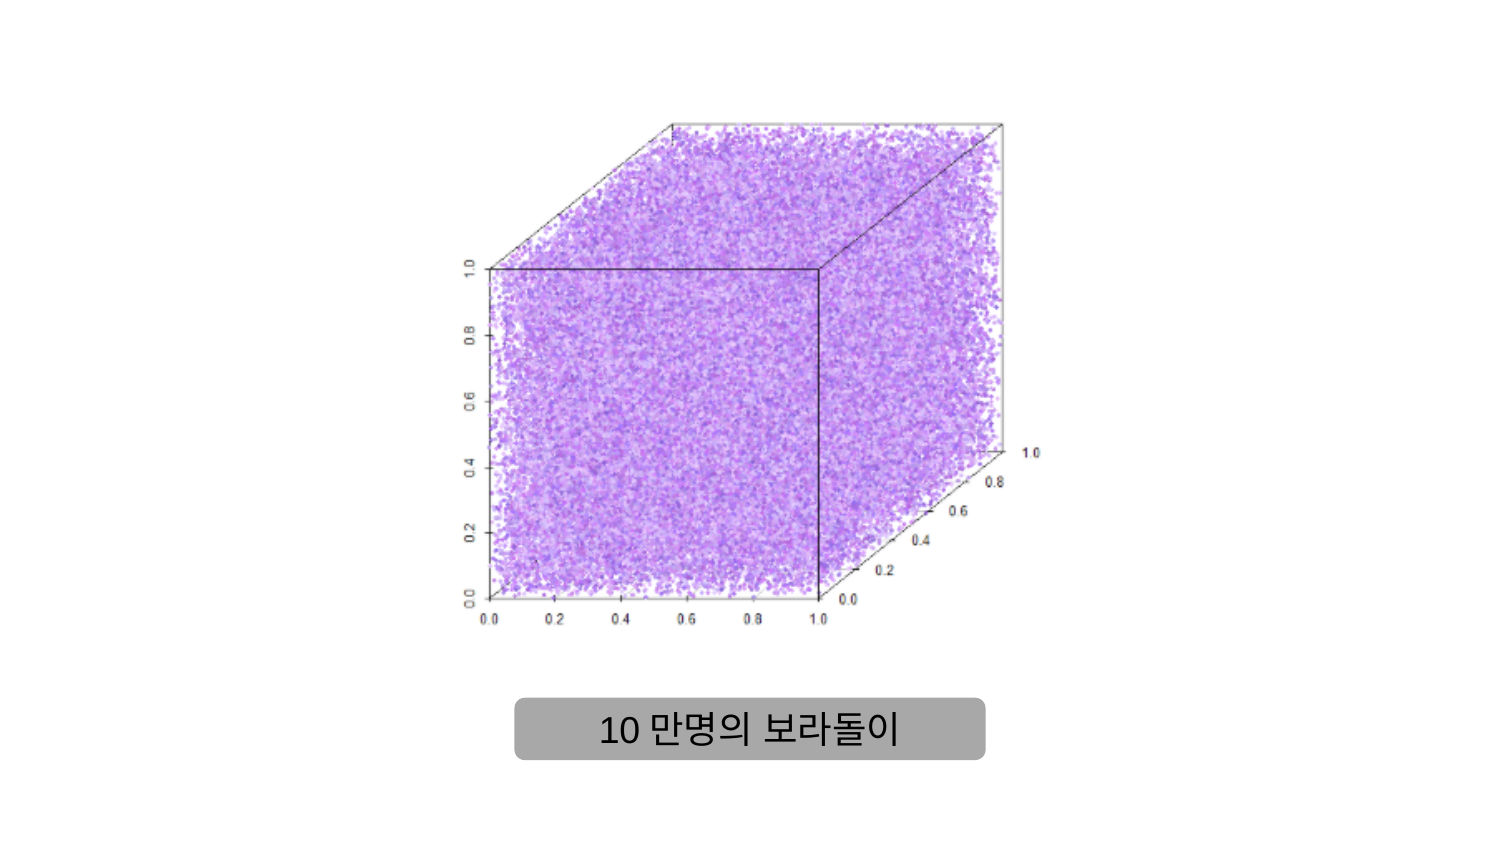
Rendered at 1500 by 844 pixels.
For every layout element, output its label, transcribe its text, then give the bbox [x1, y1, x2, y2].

picture [325, 14, 1142, 661]
text_box 10만명의 보라돌이 [514, 697, 986, 761]
